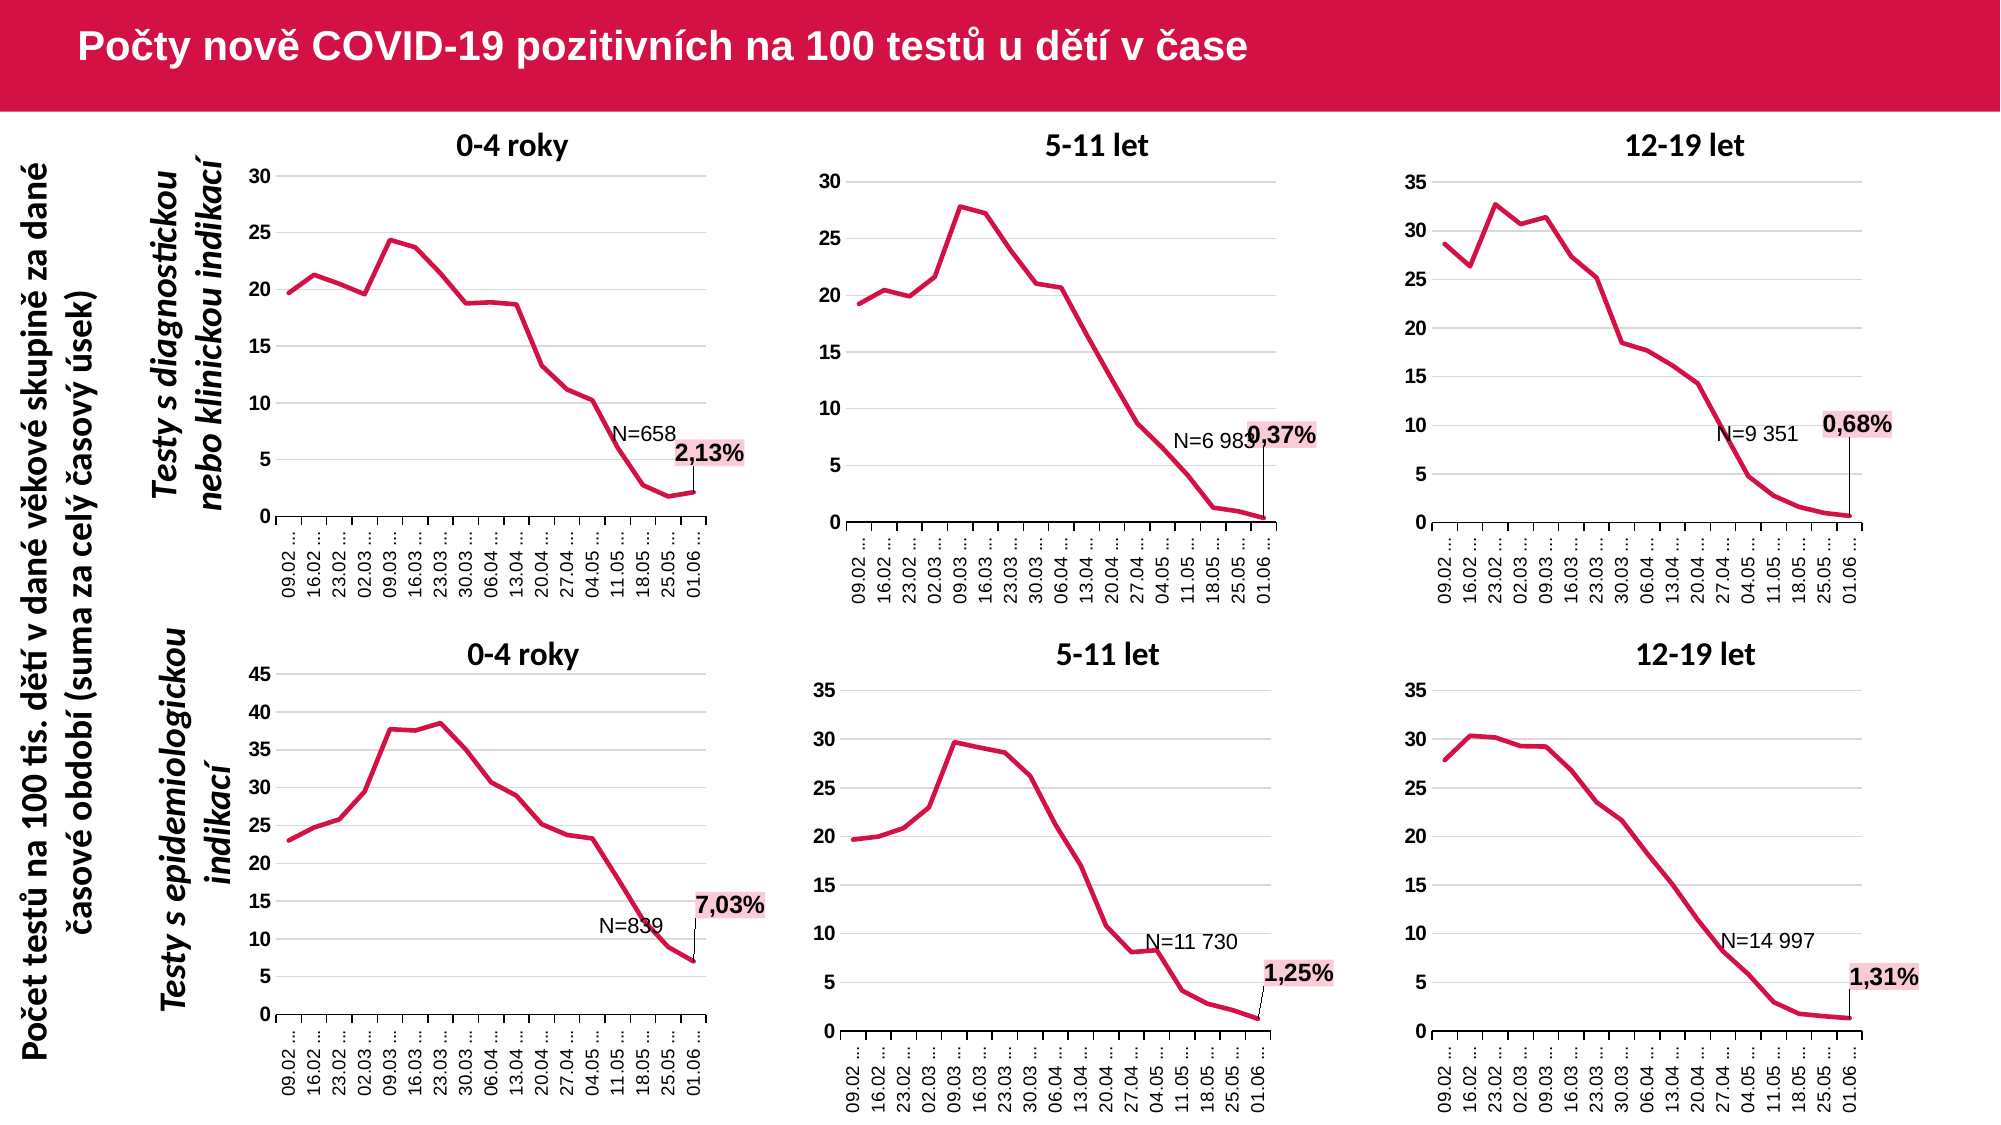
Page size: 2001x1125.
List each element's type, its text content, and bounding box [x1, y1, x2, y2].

text_box 0-4 roky [309, 123, 716, 157]
text_box 0-4 roky [320, 631, 727, 655]
text_box Počet testů na 100 tis. dětí v dané věkové skupině za dané časové období (suma za celý časový úsek) [1, 94, 107, 1125]
text_box 5-11 let [904, 631, 1312, 672]
chart [248, 157, 782, 602]
chart [248, 655, 782, 1100]
chart [1404, 672, 1938, 1116]
text_box 12-19 let [1481, 123, 1888, 163]
text_box 12-19 let [1492, 631, 1899, 672]
chart [1404, 163, 1938, 608]
text_box 5-11 let [893, 123, 1301, 163]
chart [812, 672, 1346, 1116]
title Počty nově COVID-19 pozitivních na 100 testů u dětí v čase [62, 0, 1318, 95]
chart [818, 163, 1352, 607]
text_box Testy s epidemiologickou indikací [139, 606, 245, 1036]
text_box Testy s diagnostickou nebo klinickou indikací [131, 143, 237, 529]
